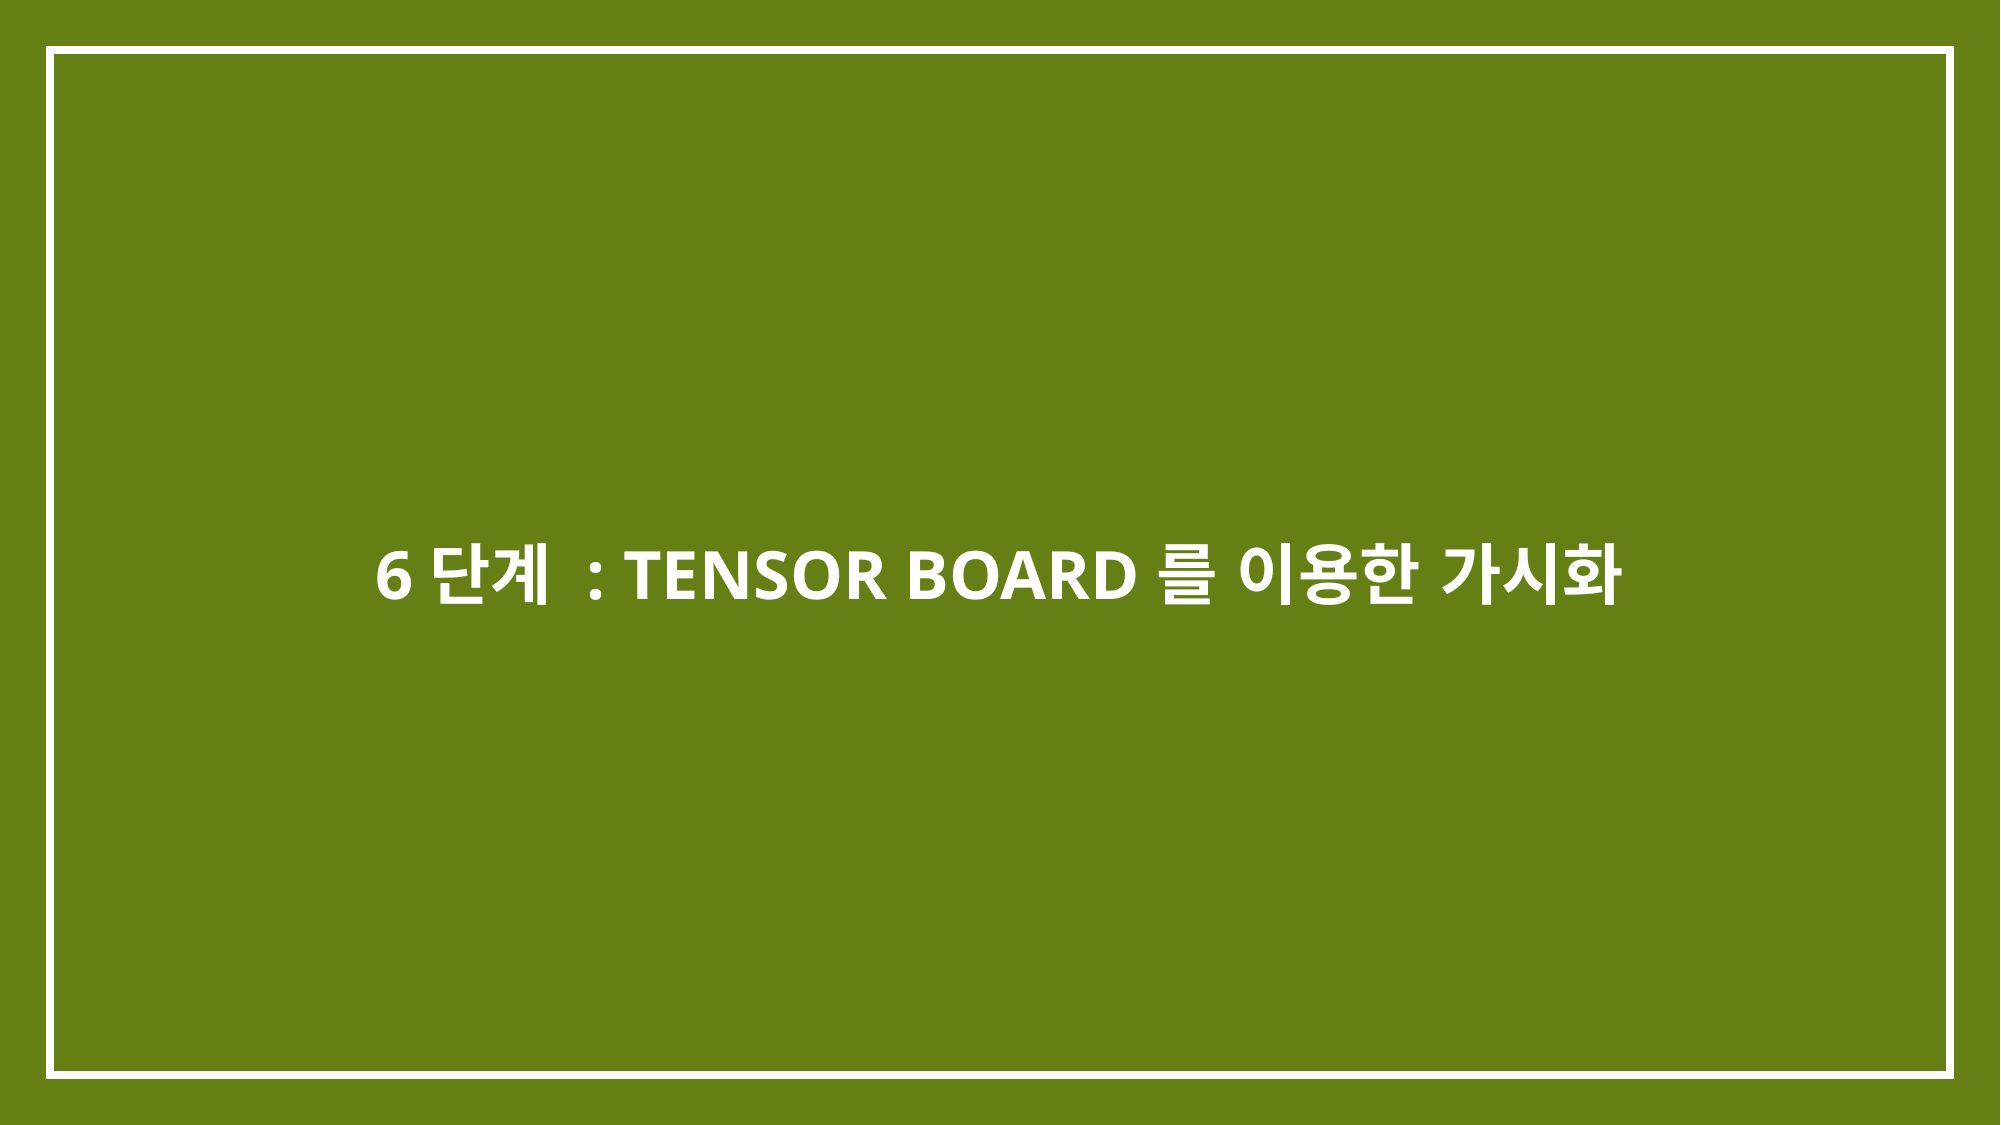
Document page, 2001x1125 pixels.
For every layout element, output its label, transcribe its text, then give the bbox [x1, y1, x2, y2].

title 6단계 : Tensor board를 이용한 가시화 [137, 253, 1863, 622]
